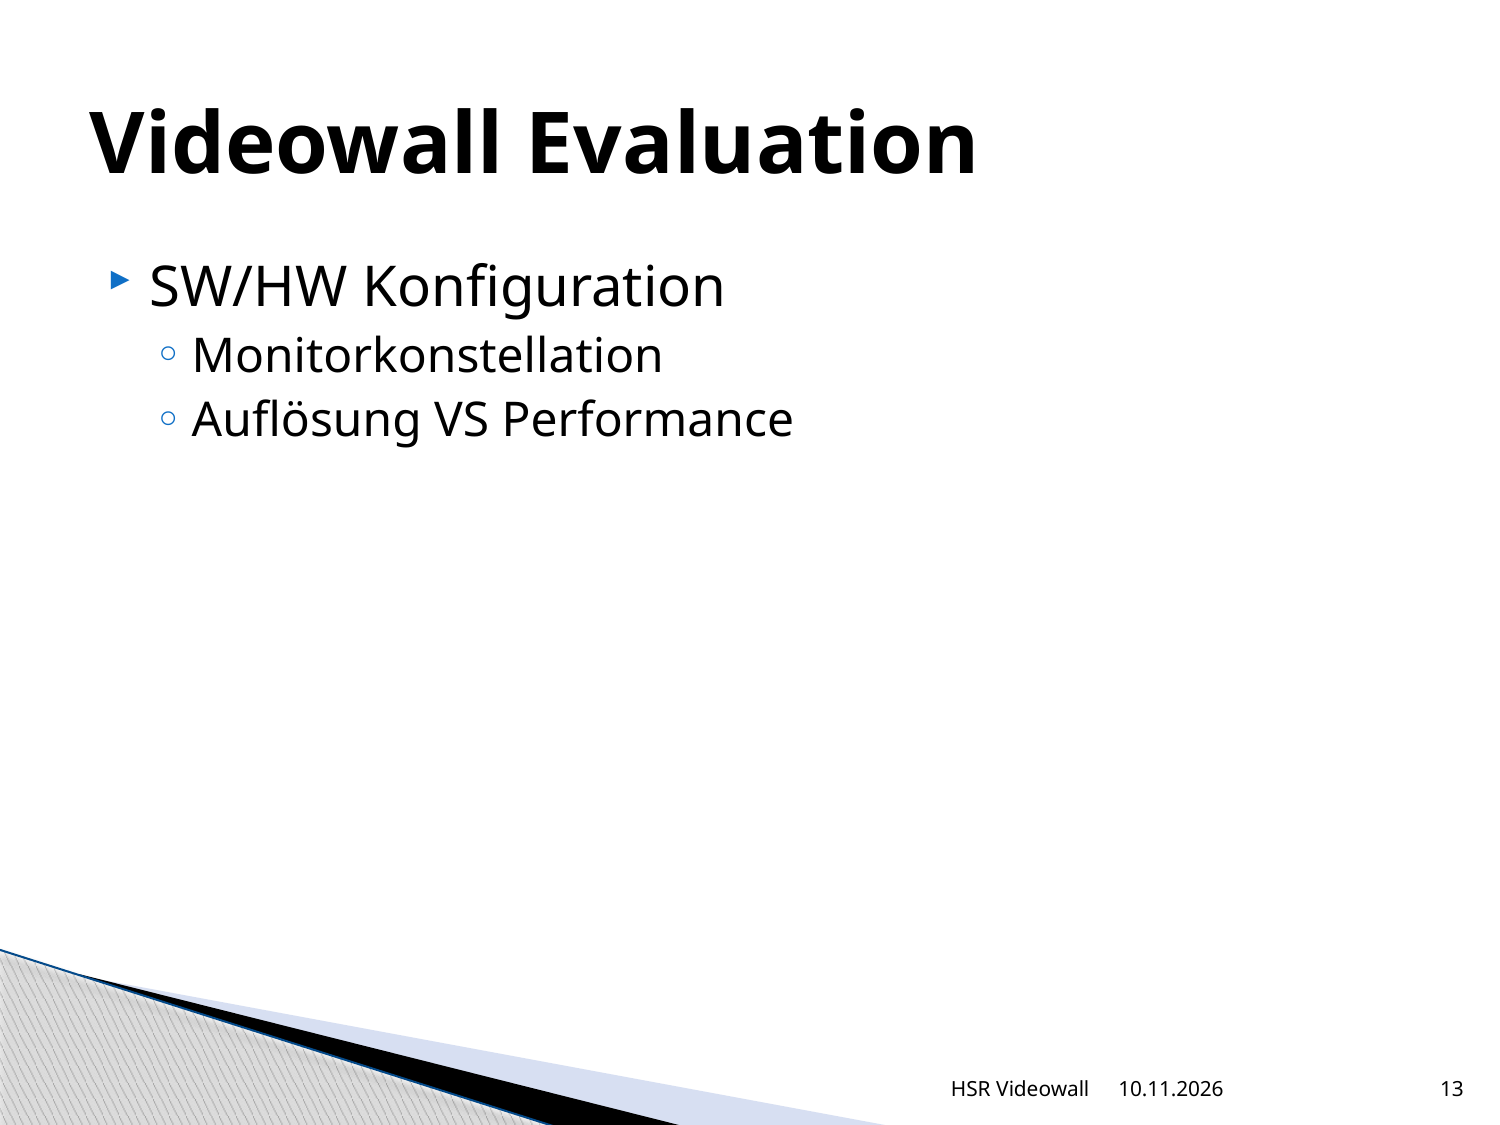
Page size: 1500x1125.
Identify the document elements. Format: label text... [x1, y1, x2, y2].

slide_number 13 [1418, 1051, 1479, 1112]
list SW/HW Konfiguration Monitorkonstellation Auflösung VS Performance [75, 243, 1425, 986]
footer HSR Videowall [718, 1051, 1105, 1112]
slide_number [1105, 1051, 1418, 1112]
title Videowall Evaluation [75, 45, 1425, 233]
